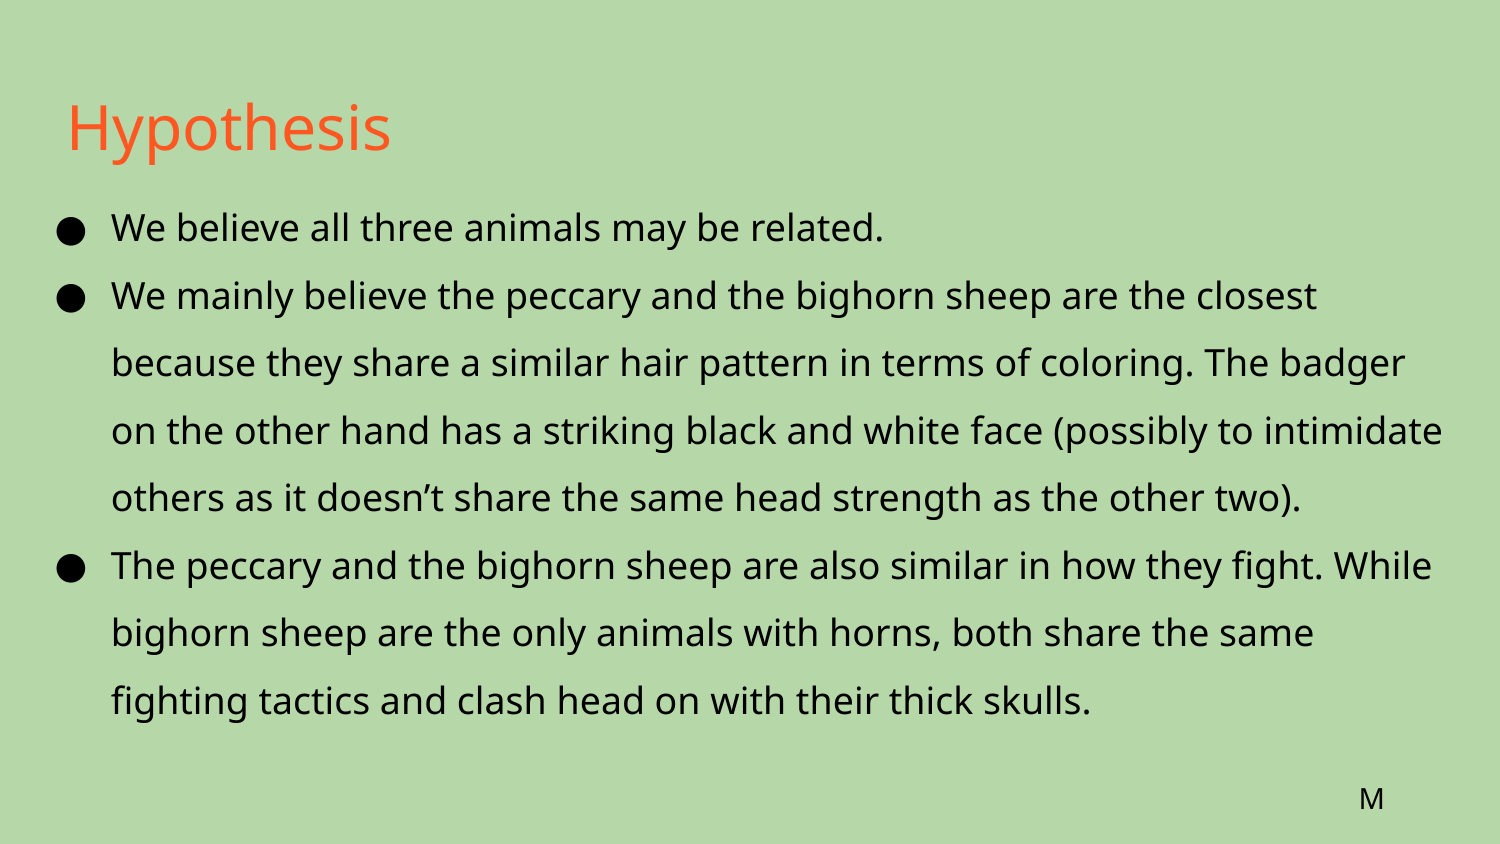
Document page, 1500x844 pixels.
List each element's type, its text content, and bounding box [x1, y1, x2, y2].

text_box M [1343, 765, 1419, 804]
title Hypothesis [51, 72, 1449, 166]
list We believe all three animals may be related. We mainly believe the peccary and the bighorn sheep are the closest because they share a similar hair pattern in terms of coloring. The badger on the other hand has a striking black and white face (possibly to intimidate others as it doesn’t share the same head strength as the other two). The peccary and the bighorn sheep are also similar in how they fight. While bighorn sheep are the only animals with horns, both share the same fighting tactics and clash head on with their thick skulls. [20, 166, 1472, 728]
